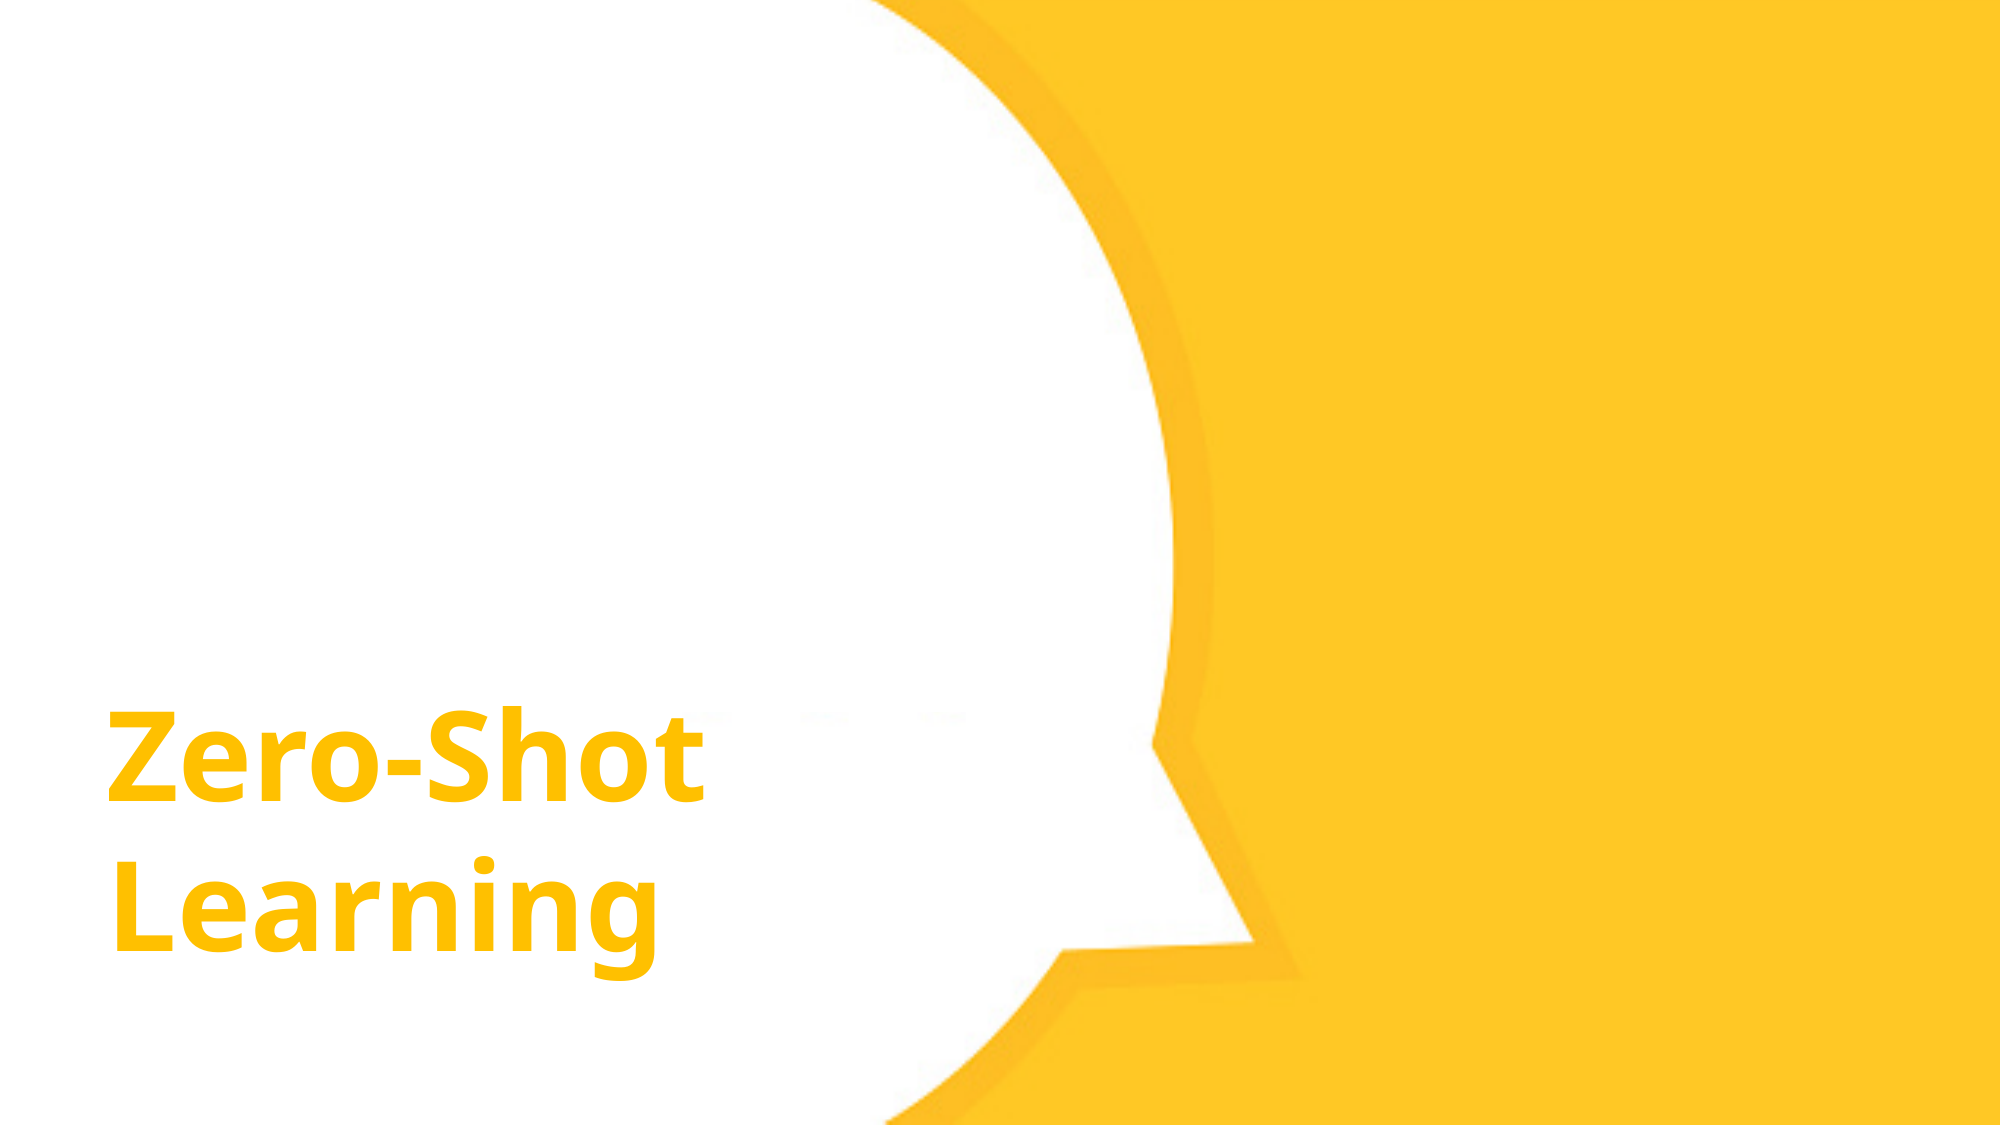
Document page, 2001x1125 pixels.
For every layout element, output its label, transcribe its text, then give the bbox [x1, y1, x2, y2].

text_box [427, 0, 2000, 1125]
text_box Zero-Shot Learning [91, 668, 427, 984]
